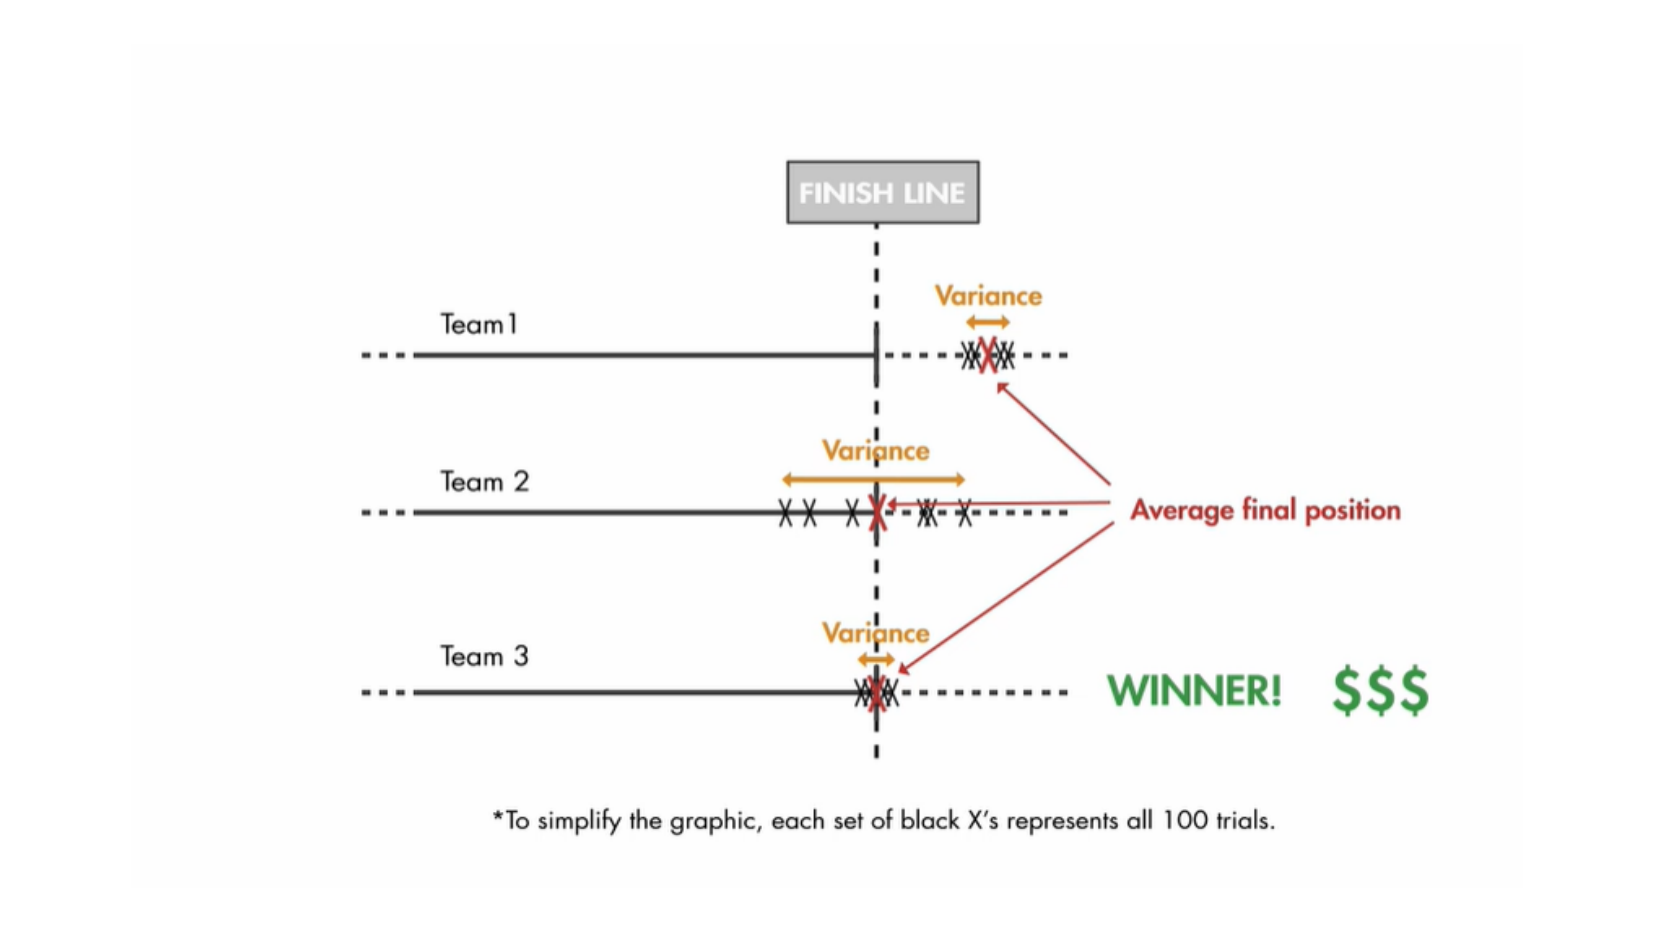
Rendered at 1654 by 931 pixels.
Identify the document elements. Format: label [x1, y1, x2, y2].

picture [131, 44, 1523, 888]
